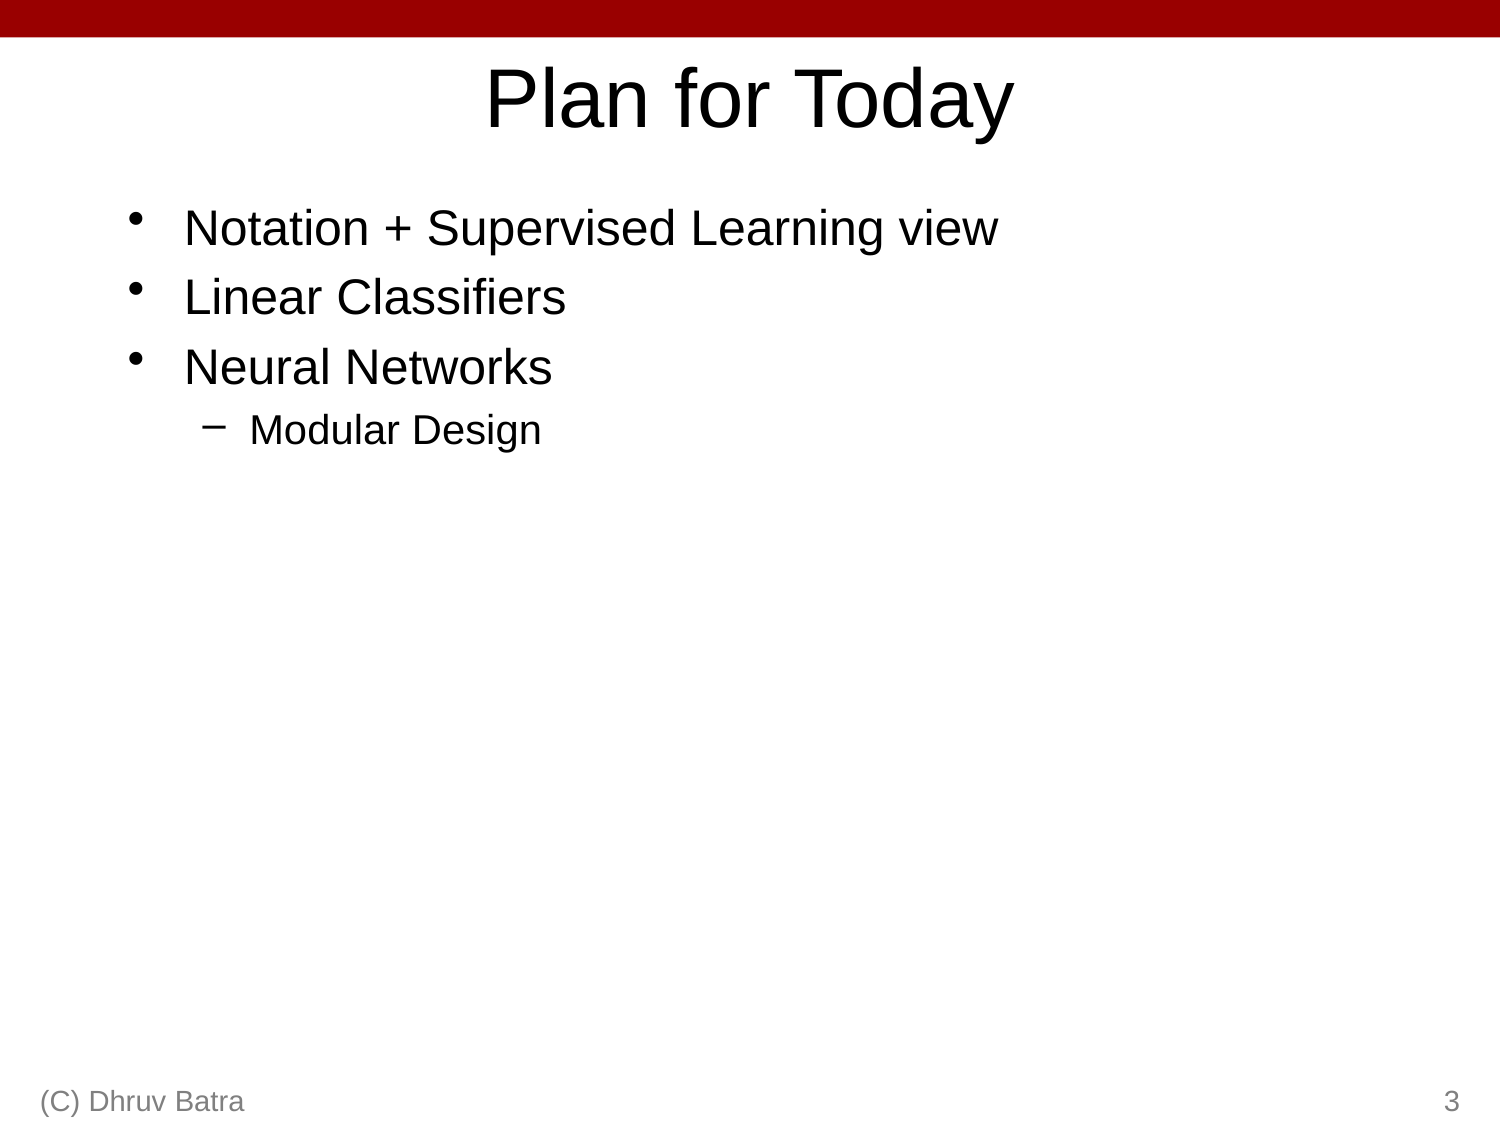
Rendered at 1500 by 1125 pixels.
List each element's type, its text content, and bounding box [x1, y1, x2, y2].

list Notation + Supervised Learning view Linear Classifiers Neural Networks Modular Design [112, 187, 1388, 1051]
title Plan for Today [112, 37, 1388, 151]
slide_number 3 [1162, 1049, 1476, 1125]
footer (C) Dhruv Batra [24, 1049, 501, 1125]
